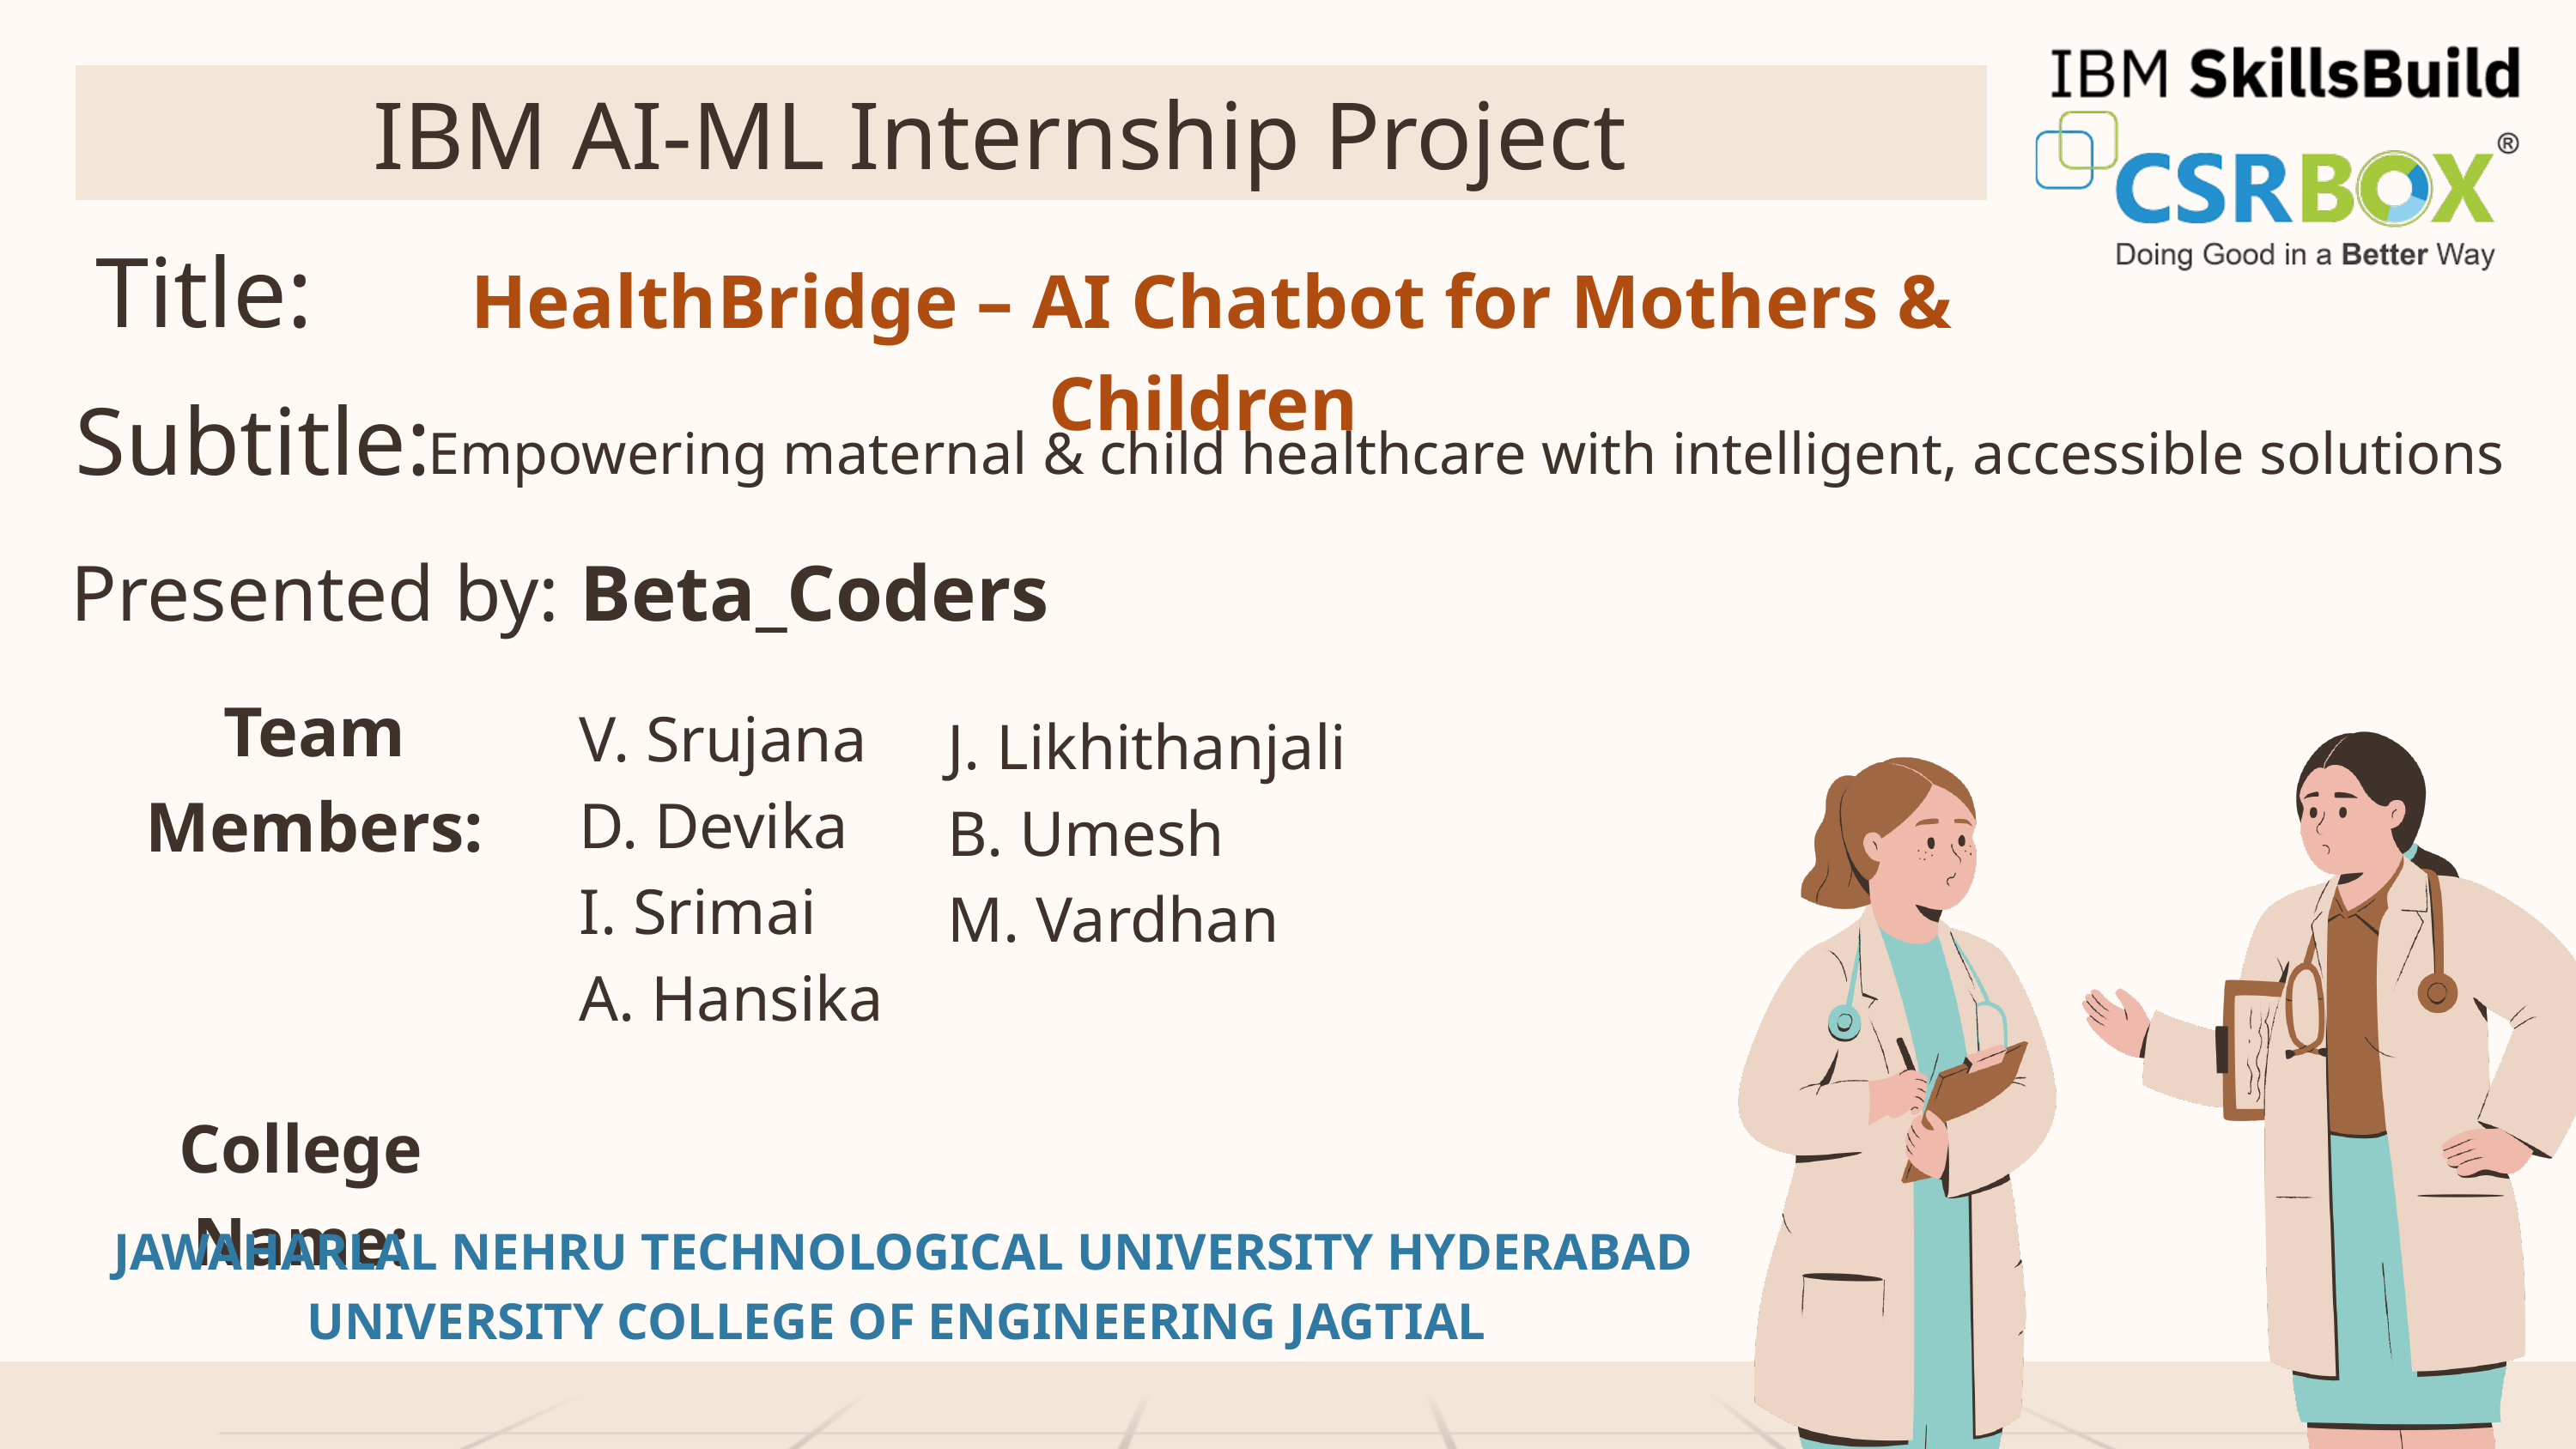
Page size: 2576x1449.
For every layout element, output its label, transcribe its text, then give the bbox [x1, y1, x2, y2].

text_box Team Members: [69, 675, 561, 866]
text_box [1726, 752, 2063, 1361]
text_box Presented by: Beta_Coders [51, 557, 1069, 637]
text_box College Name: [75, 1093, 527, 1210]
text_box HealthBridge – AI Chatbot for Mothers & Children [302, 239, 2104, 405]
text_box Subtitle: [75, 398, 468, 494]
text_box [2035, 128, 2519, 272]
text_box Empowering maternal & child healthcare with intelligent, accessible solutions [407, 405, 2513, 486]
text_box J. Likhithanjali B. Umesh M. Vardhan [947, 695, 1374, 955]
text_box V. Srujana D. Devika I. Srimai A. Hansika [579, 687, 913, 1121]
text_box JAWAHARLAL NEHRU TECHNOLOGICAL UNIVERSITY HYDERABAD UNIVERSITY COLLEGE OF ENGINEERING JAGTIAL [75, 1210, 1732, 1349]
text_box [75, 65, 1988, 200]
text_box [0, 1361, 2576, 1449]
text_box Title: [64, 247, 302, 347]
text_box [2035, 27, 2546, 128]
text_box [2081, 724, 2576, 1361]
